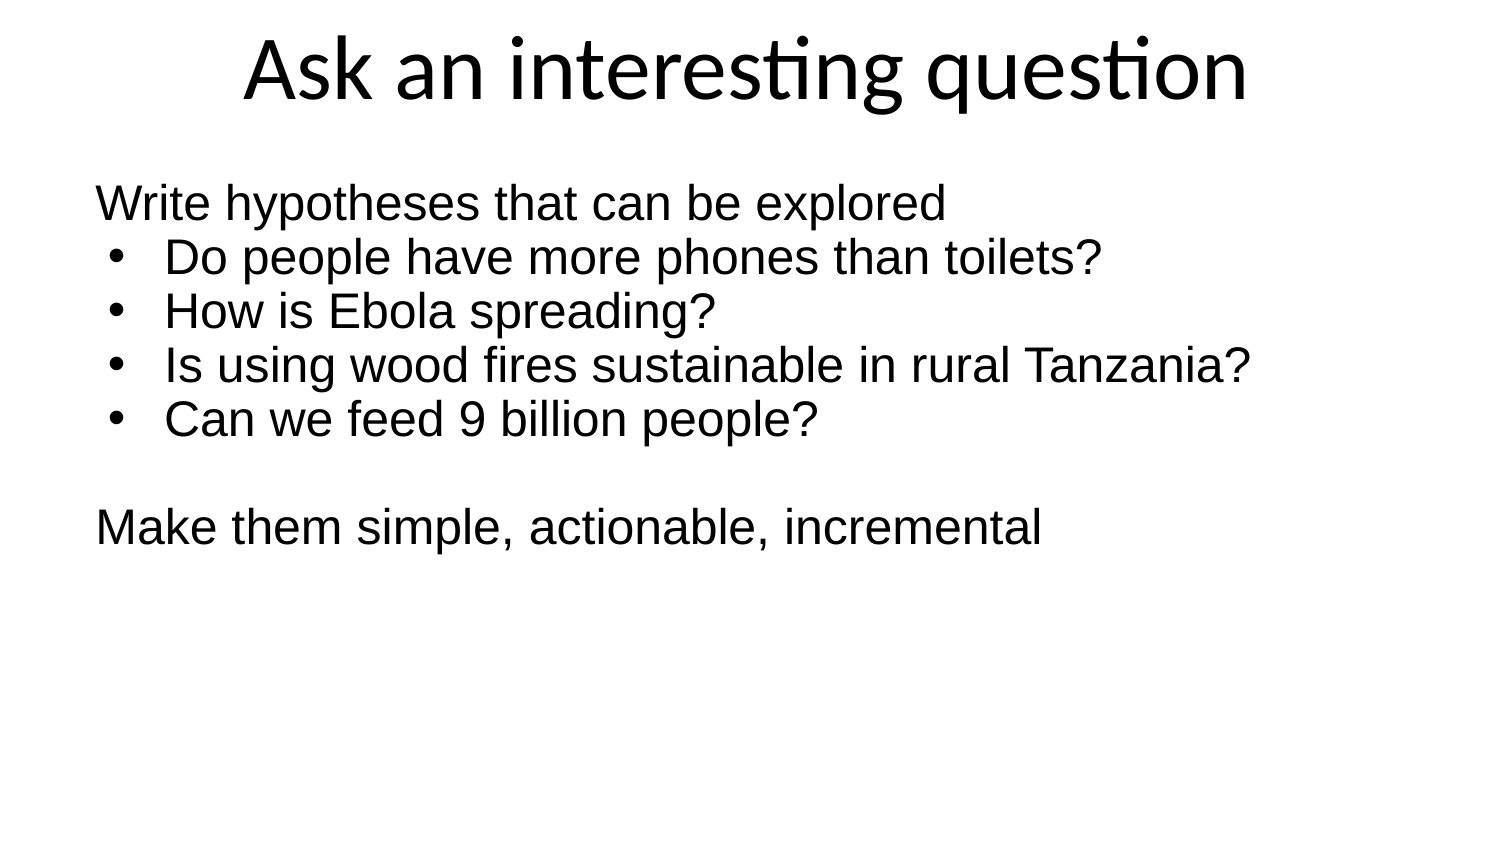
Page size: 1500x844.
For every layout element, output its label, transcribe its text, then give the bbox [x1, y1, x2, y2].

title Ask an interesting question [72, 0, 1423, 141]
list Write hypotheses that can be explored Do people have more phones than toilets? How is Ebola spreading? Is using wood fires sustainable in rural Tanzania? Can we feed 9 billion people? Make them simple, actionable, incremental [80, 162, 1431, 719]
